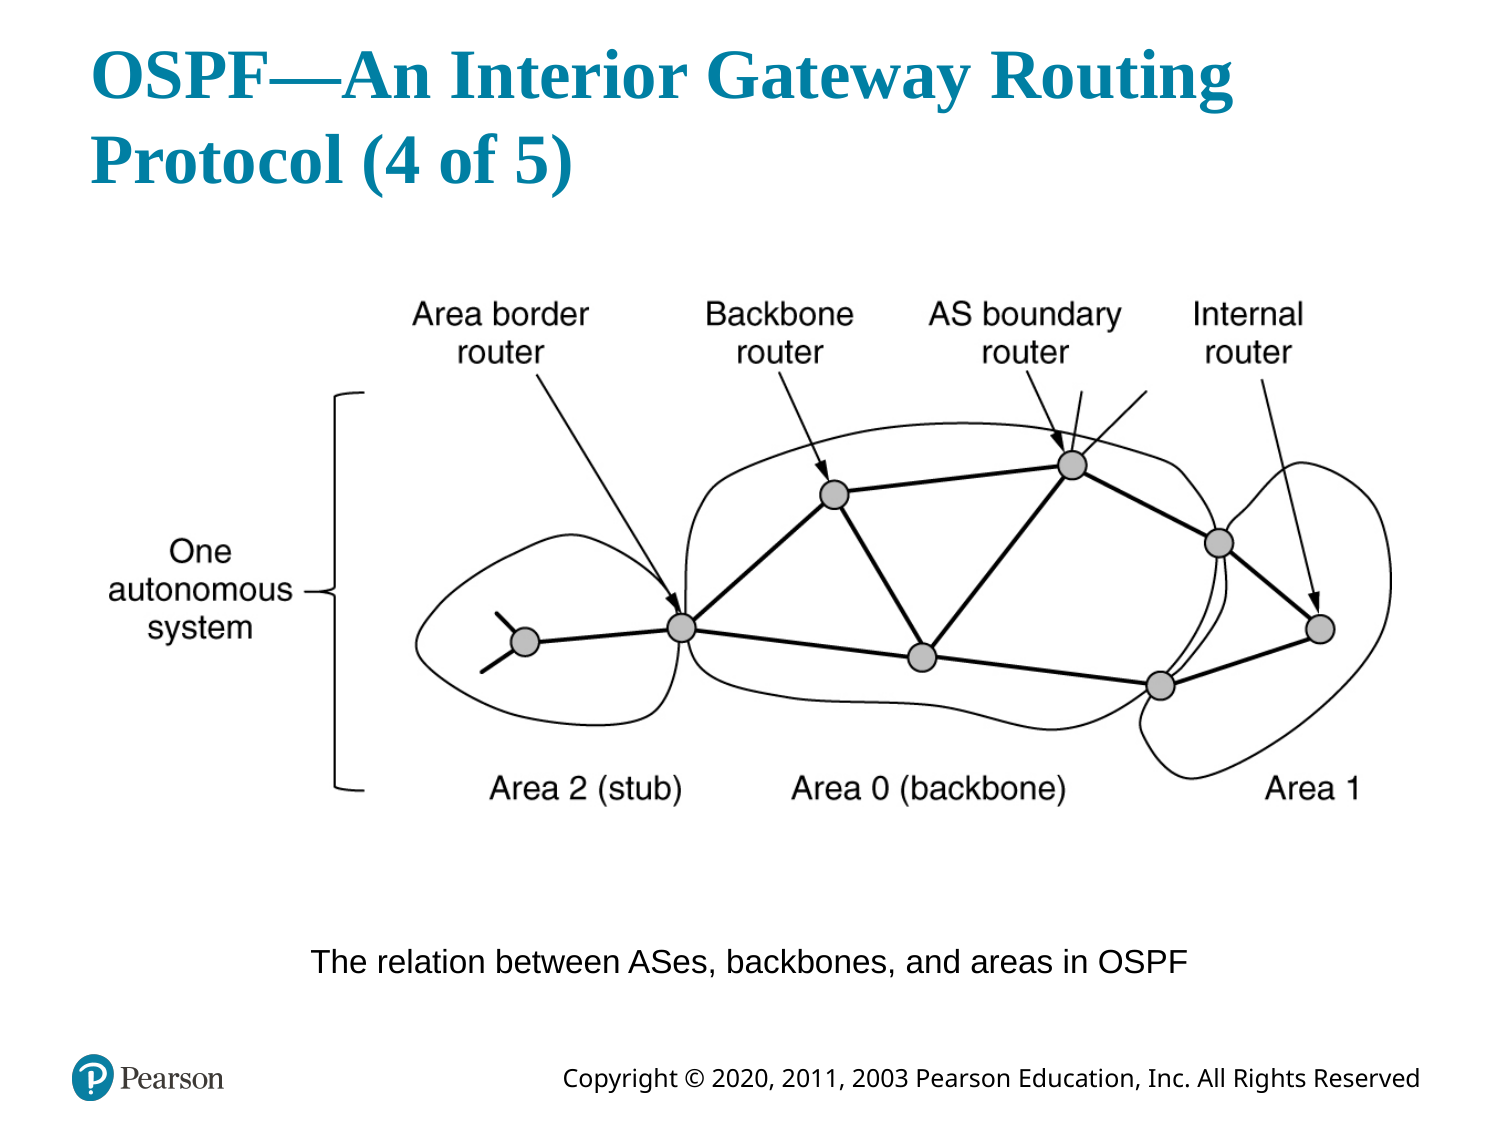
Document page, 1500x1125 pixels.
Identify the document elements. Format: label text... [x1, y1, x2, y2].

picture [107, 293, 1393, 807]
picture [72, 1087, 83, 1101]
title OSPF—An Interior Gateway Routing Protocol (4 of 5) [75, 37, 1425, 213]
picture [98, 1054, 224, 1101]
list The relation between ASes, backbones, and areas in OSPF [75, 828, 1425, 996]
picture [72, 1054, 88, 1070]
picture [80, 1063, 106, 1088]
